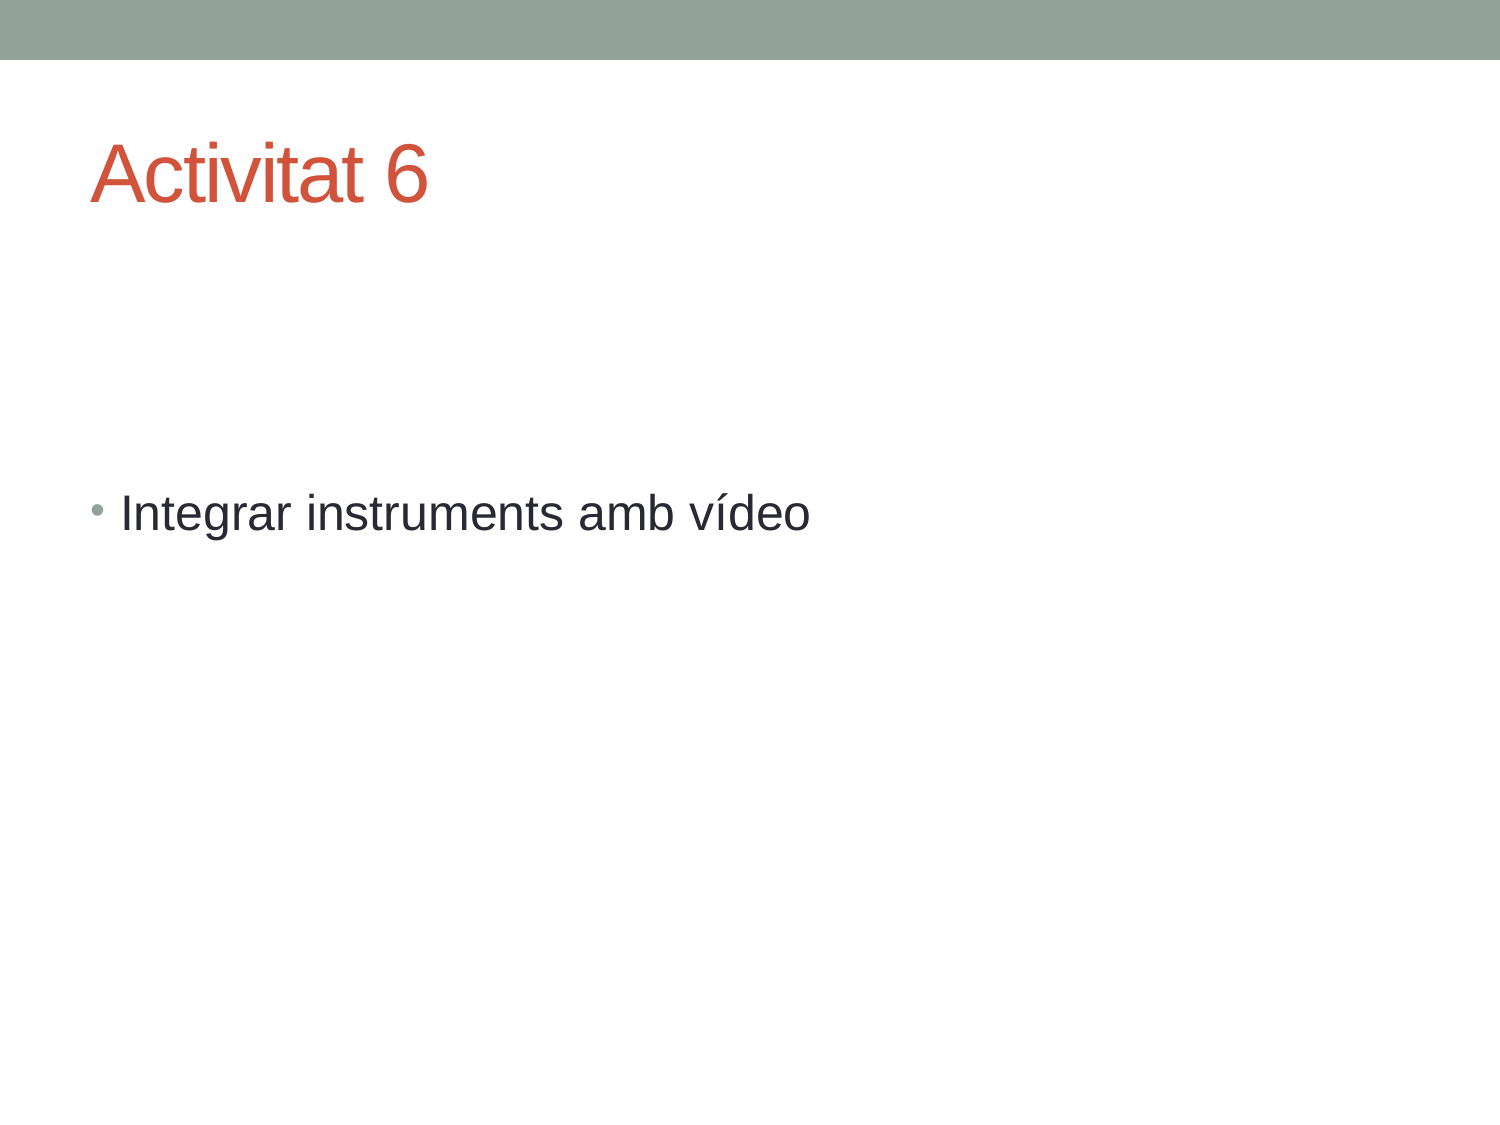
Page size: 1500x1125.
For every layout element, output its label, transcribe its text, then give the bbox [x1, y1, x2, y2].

list Integrar instruments amb vídeo [75, 262, 1425, 1063]
title Activitat 6 [75, 87, 1425, 250]
